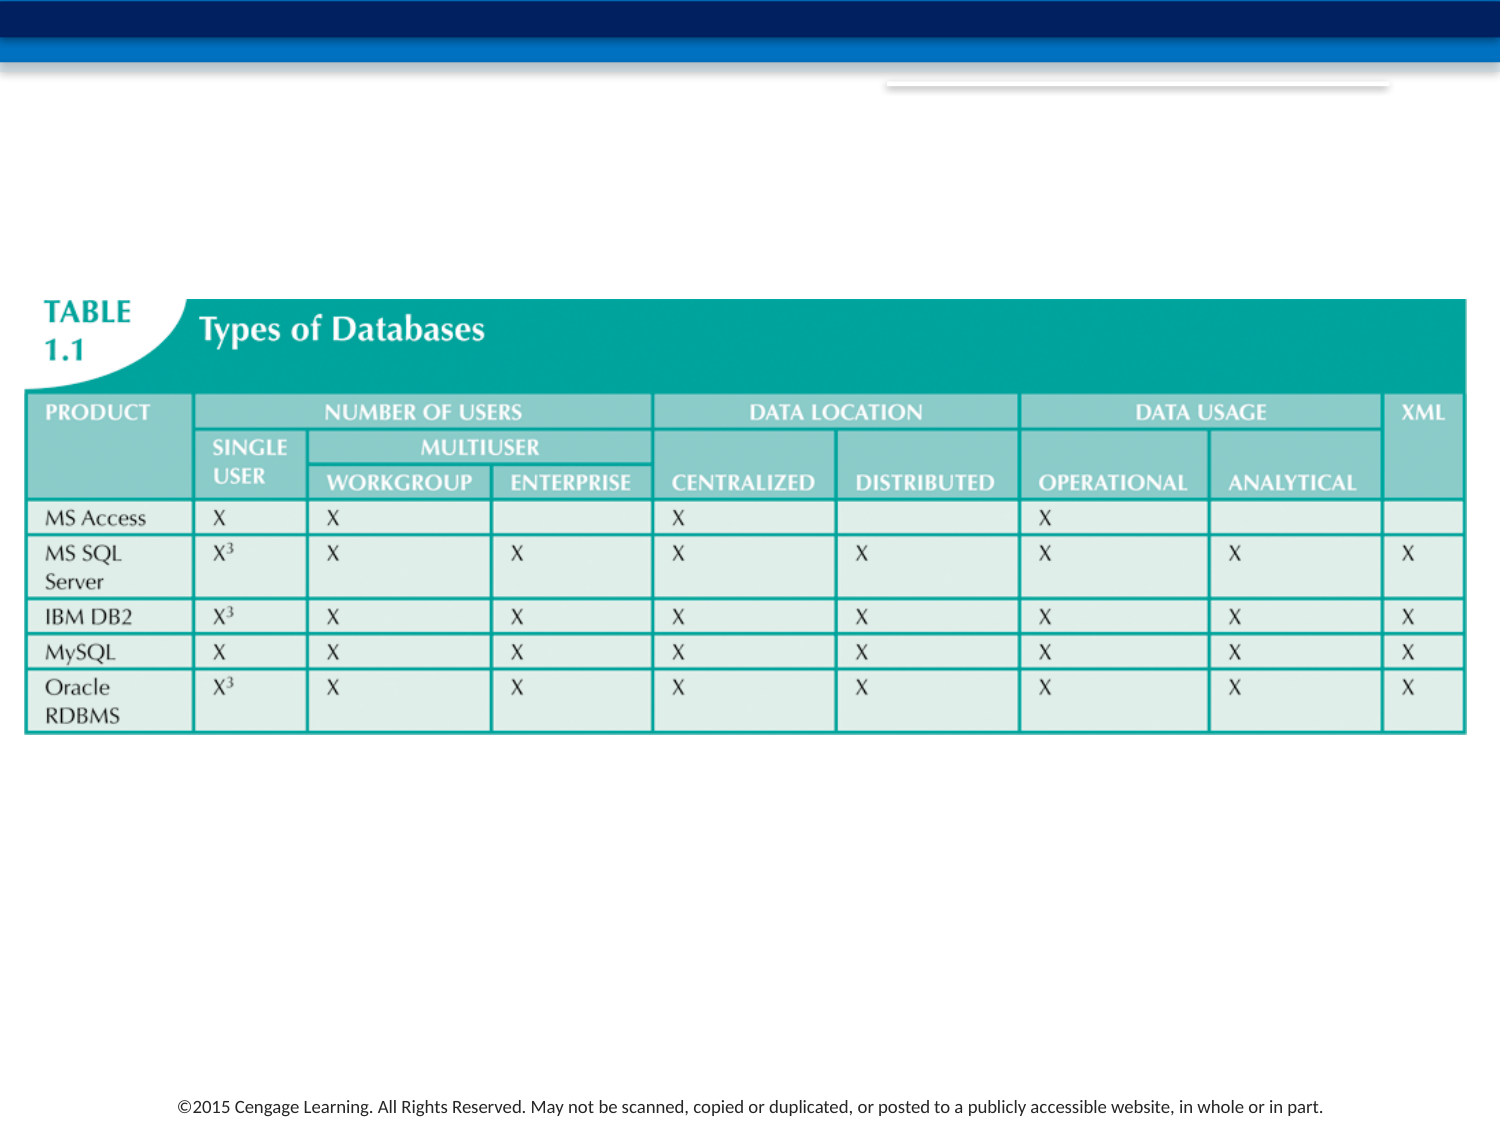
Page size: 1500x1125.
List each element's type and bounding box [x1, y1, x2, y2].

picture [24, 299, 1467, 736]
